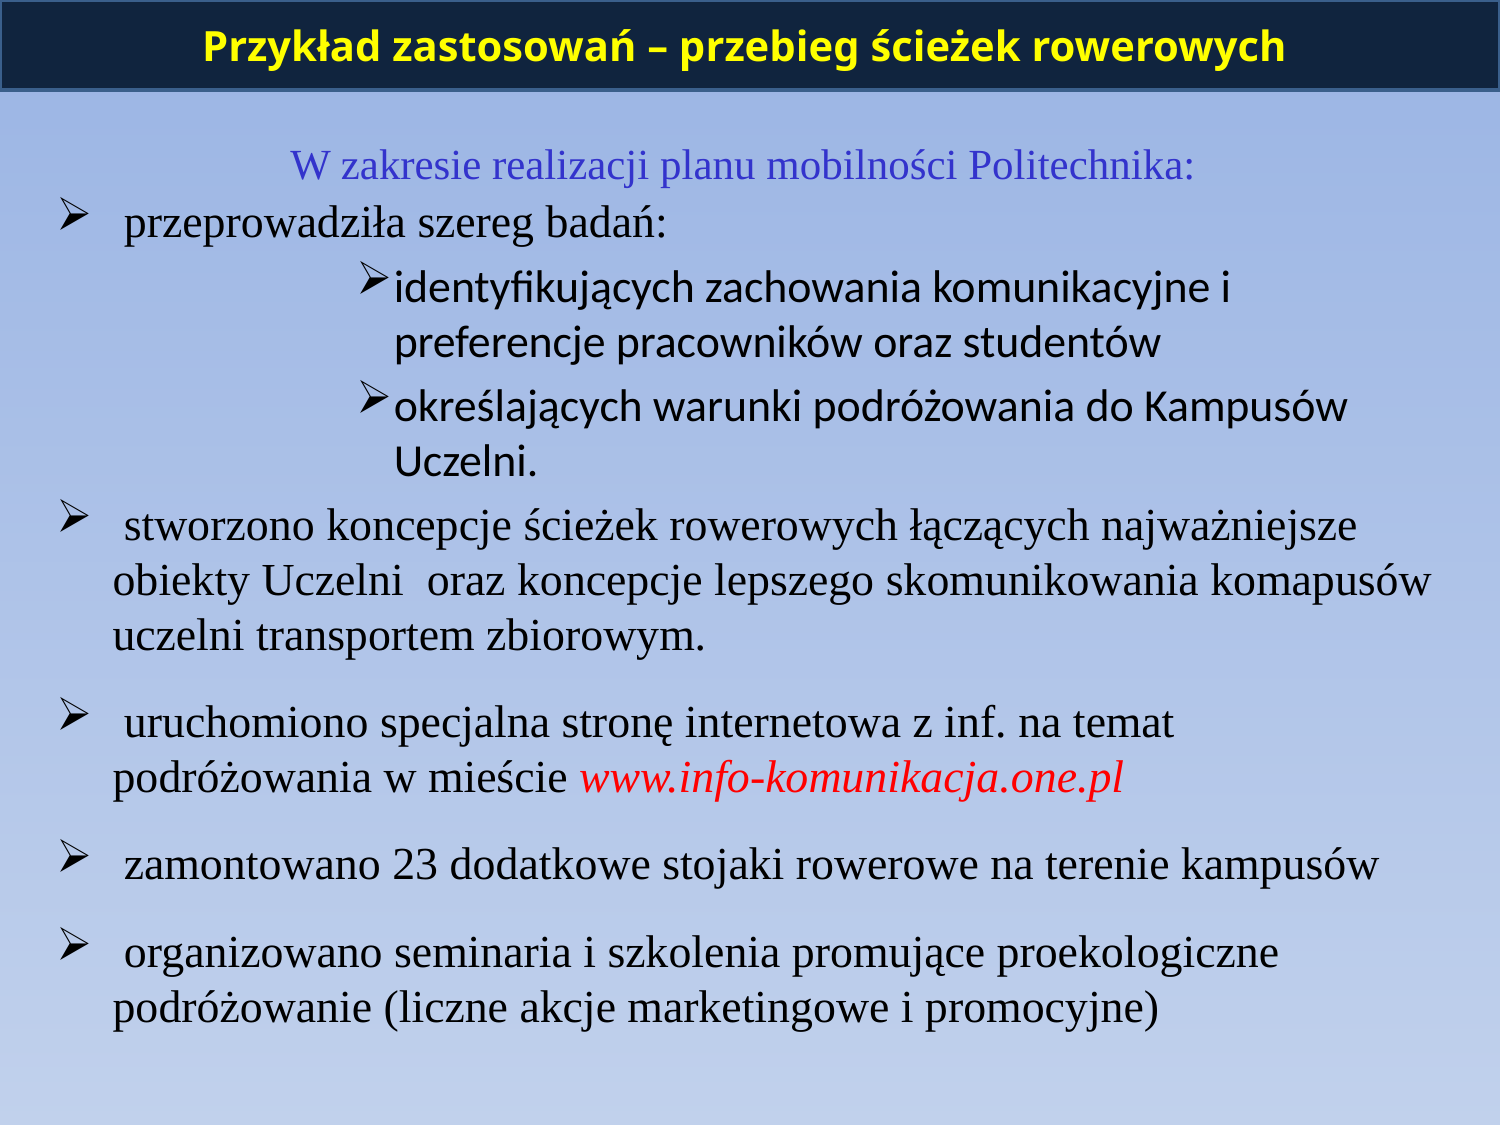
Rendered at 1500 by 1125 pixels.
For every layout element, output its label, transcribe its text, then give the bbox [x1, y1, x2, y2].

list przeprowadziła szereg badań: identyfikujących zachowania komunikacyjne i preferencje pracowników oraz studentów określających warunki podróżowania do Kampusów Uczelni. stworzono koncepcje ścieżek rowerowych łączących najważniejsze obiekty Uczelni oraz koncepcje lepszego skomunikowania komapusów uczelni transportem zbiorowym. uruchomiono specjalna stronę internetowa z inf. na temat podróżowania w mieście www.info-komunikacja.one.pl zamontowano 23 dodatkowe stojaki rowerowe na terenie kampusów organizowano seminaria i szkolenia promujące proekologiczne podróżowanie (liczne akcje marketingowe i promocyjne) [41, 184, 1459, 1083]
title W zakresie realizacji planu mobilności Politechnika: [164, 128, 1322, 184]
text_box Przykład zastosowań – przebieg ścieżek rowerowych [0, 0, 1500, 92]
